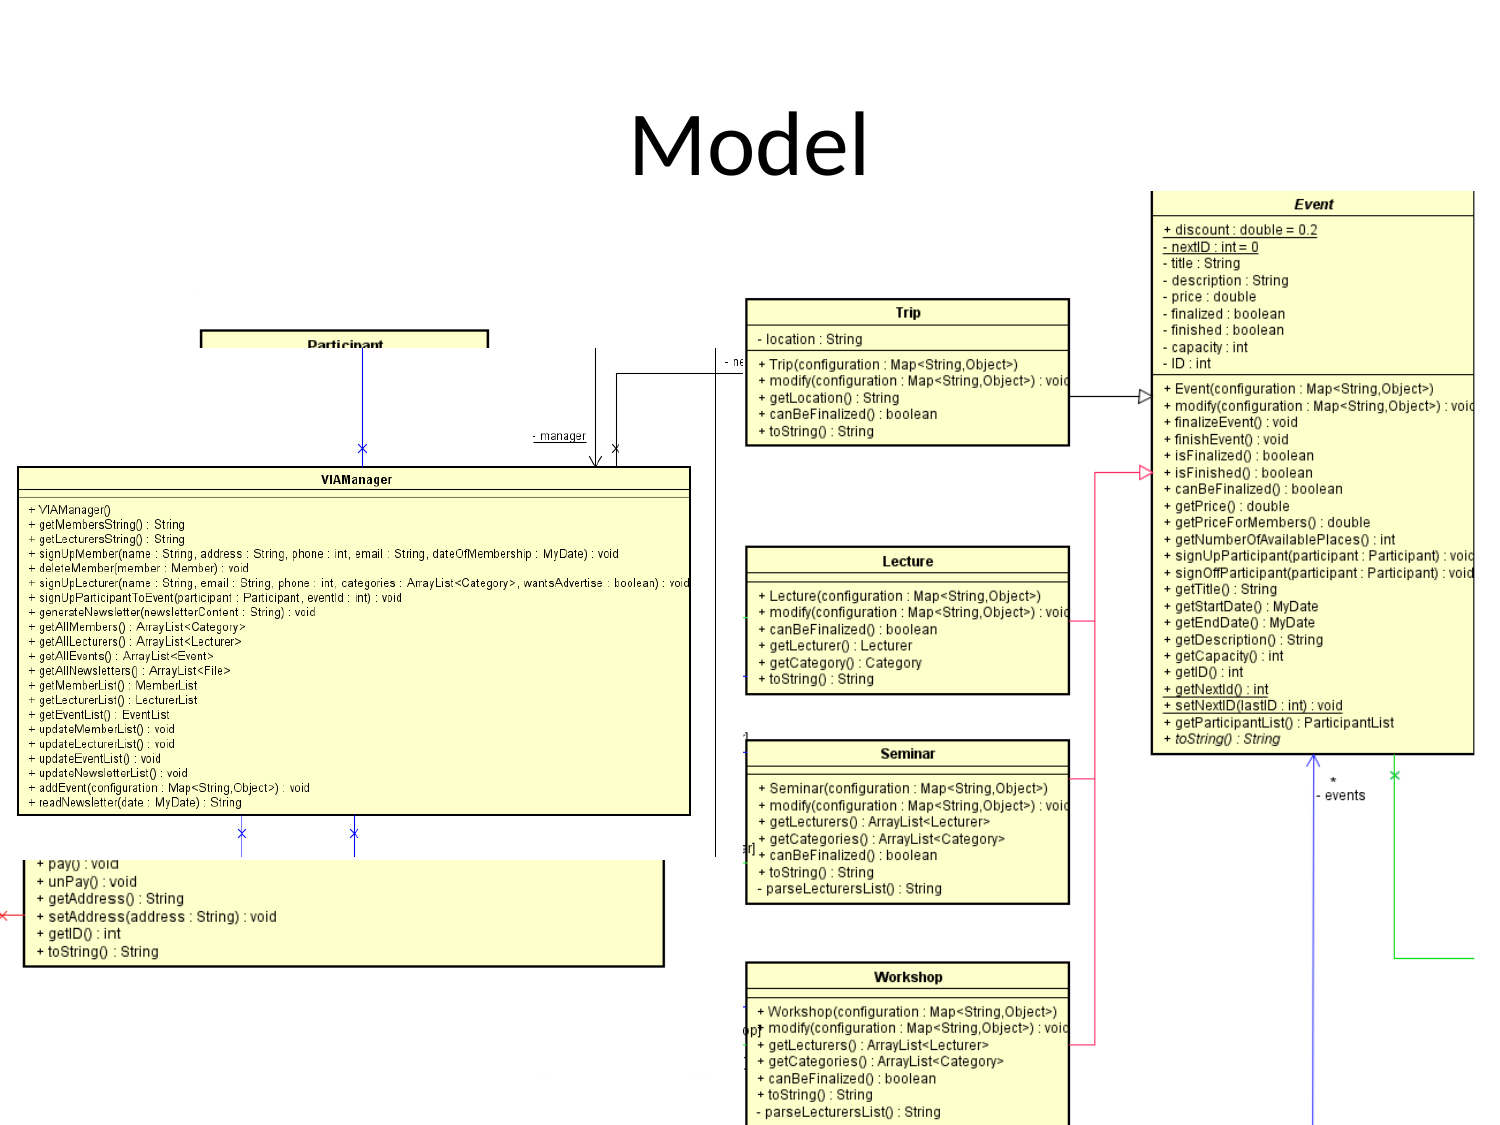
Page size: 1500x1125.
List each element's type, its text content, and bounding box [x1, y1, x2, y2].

picture [0, 191, 1500, 1125]
title Model [75, 45, 1425, 233]
